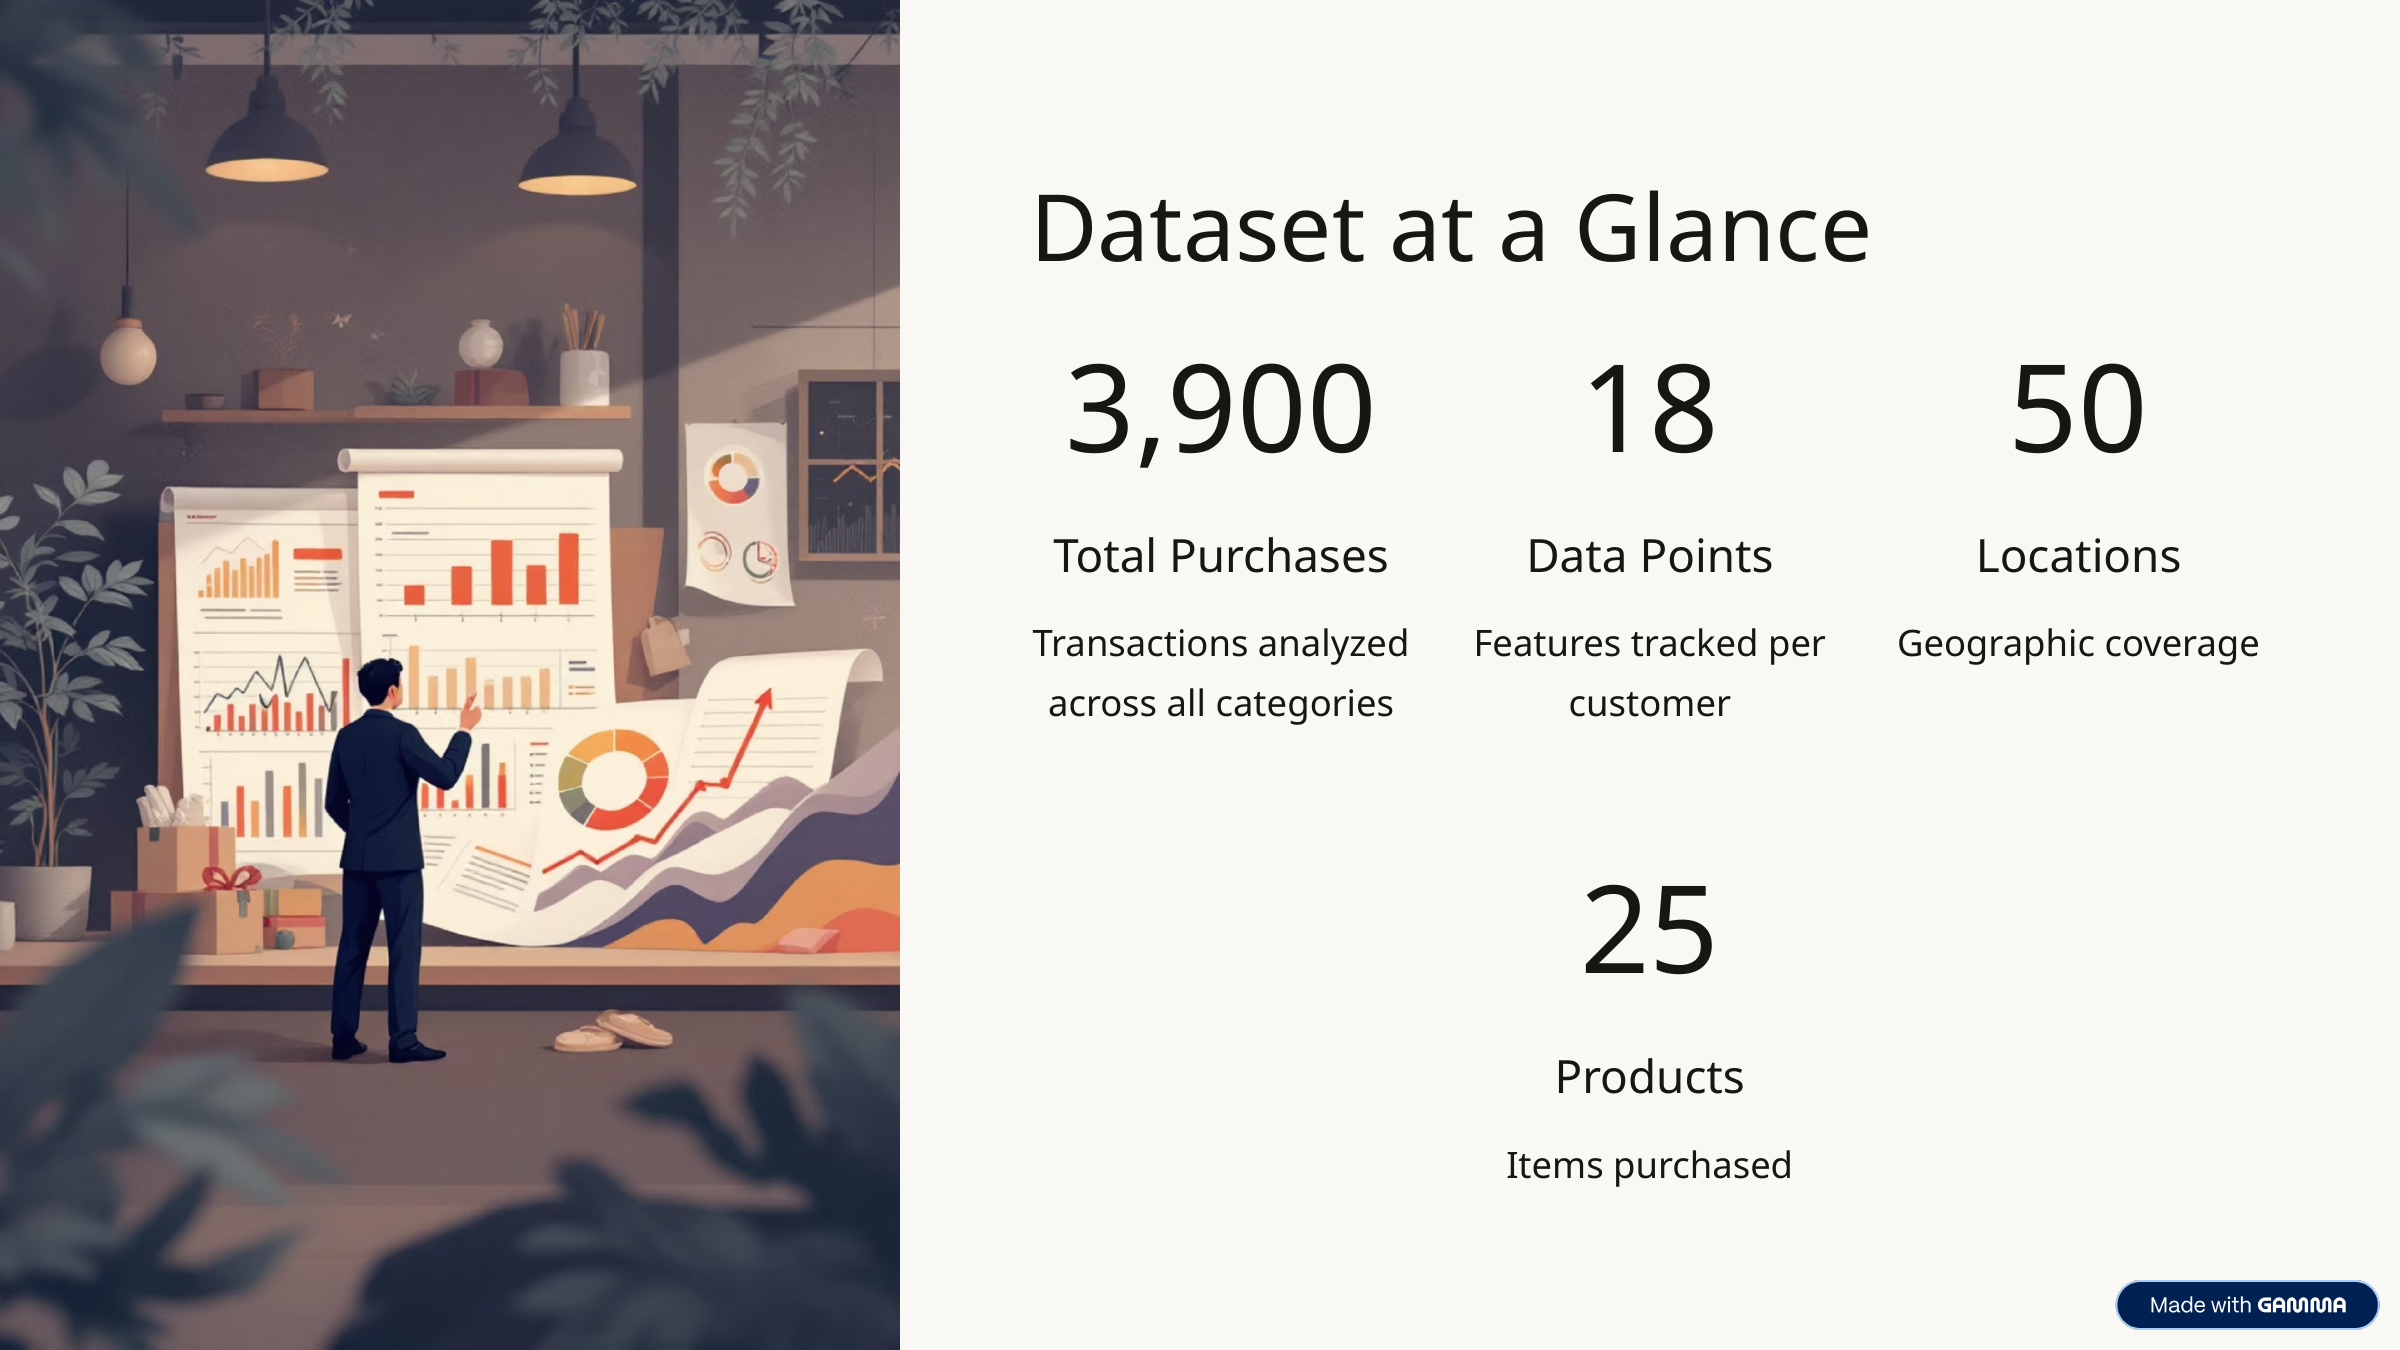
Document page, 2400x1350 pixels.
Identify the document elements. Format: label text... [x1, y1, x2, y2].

text_box 50 [1887, 355, 2270, 478]
text_box Geographic coverage [1887, 604, 2270, 665]
text_box Transactions analyzed across all categories [1030, 604, 1413, 784]
text_box 18 [1458, 355, 1841, 478]
text_box Total Purchases [1030, 524, 1413, 583]
picture [0, 0, 900, 1350]
text_box Items purchased [1458, 1126, 1841, 1186]
text_box 25 [1458, 876, 1841, 1000]
text_box Features tracked per customer [1458, 604, 1841, 724]
text_box Data Points [1458, 524, 1841, 583]
text_box Locations [1887, 524, 2270, 583]
text_box Products [1458, 1045, 1841, 1104]
text_box Dataset at a Glance [1030, 164, 1961, 281]
text_box 3,900 [1030, 355, 1413, 478]
picture [2106, 1271, 2389, 1339]
